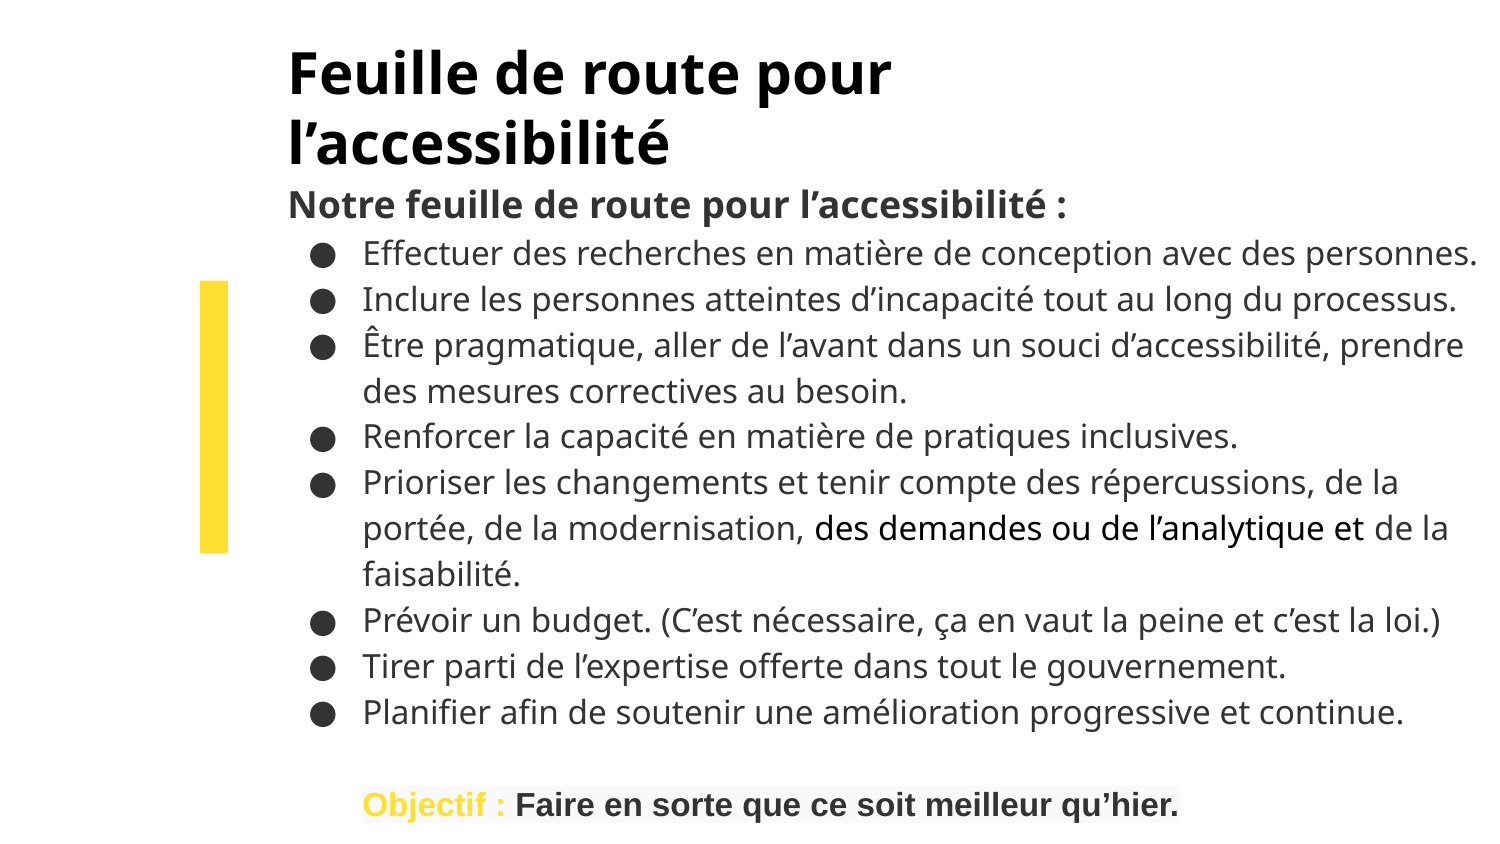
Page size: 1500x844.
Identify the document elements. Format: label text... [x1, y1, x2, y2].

subtitle Notre feuille de route pour l’accessibilité : Effectuer des recherches en matière de conception avec des personnes. Inclure les personnes atteintes d’incapacité tout au long du processus. Être pragmatique, aller de l’avant dans un souci d’accessibilité, prendre des mesures correctives au besoin. Renforcer la capacité en matière de pratiques inclusives. Prioriser les changements et tenir compte des répercussions, de la portée, de la modernisation, des demandes ou de l’analytique et de la faisabilité. Prévoir un budget. (C’est nécessaire, ça en vaut la peine et c’est la loi.) Tirer parti de l’expertise offerte dans tout le gouvernement. Planifier afin de soutenir une amélioration progressive et continue. Objectif : Faire en sorte que ce soit meilleur qu’hier. [272, 139, 1500, 310]
title Feuille de route pour l’accessibilité [272, 21, 1211, 130]
